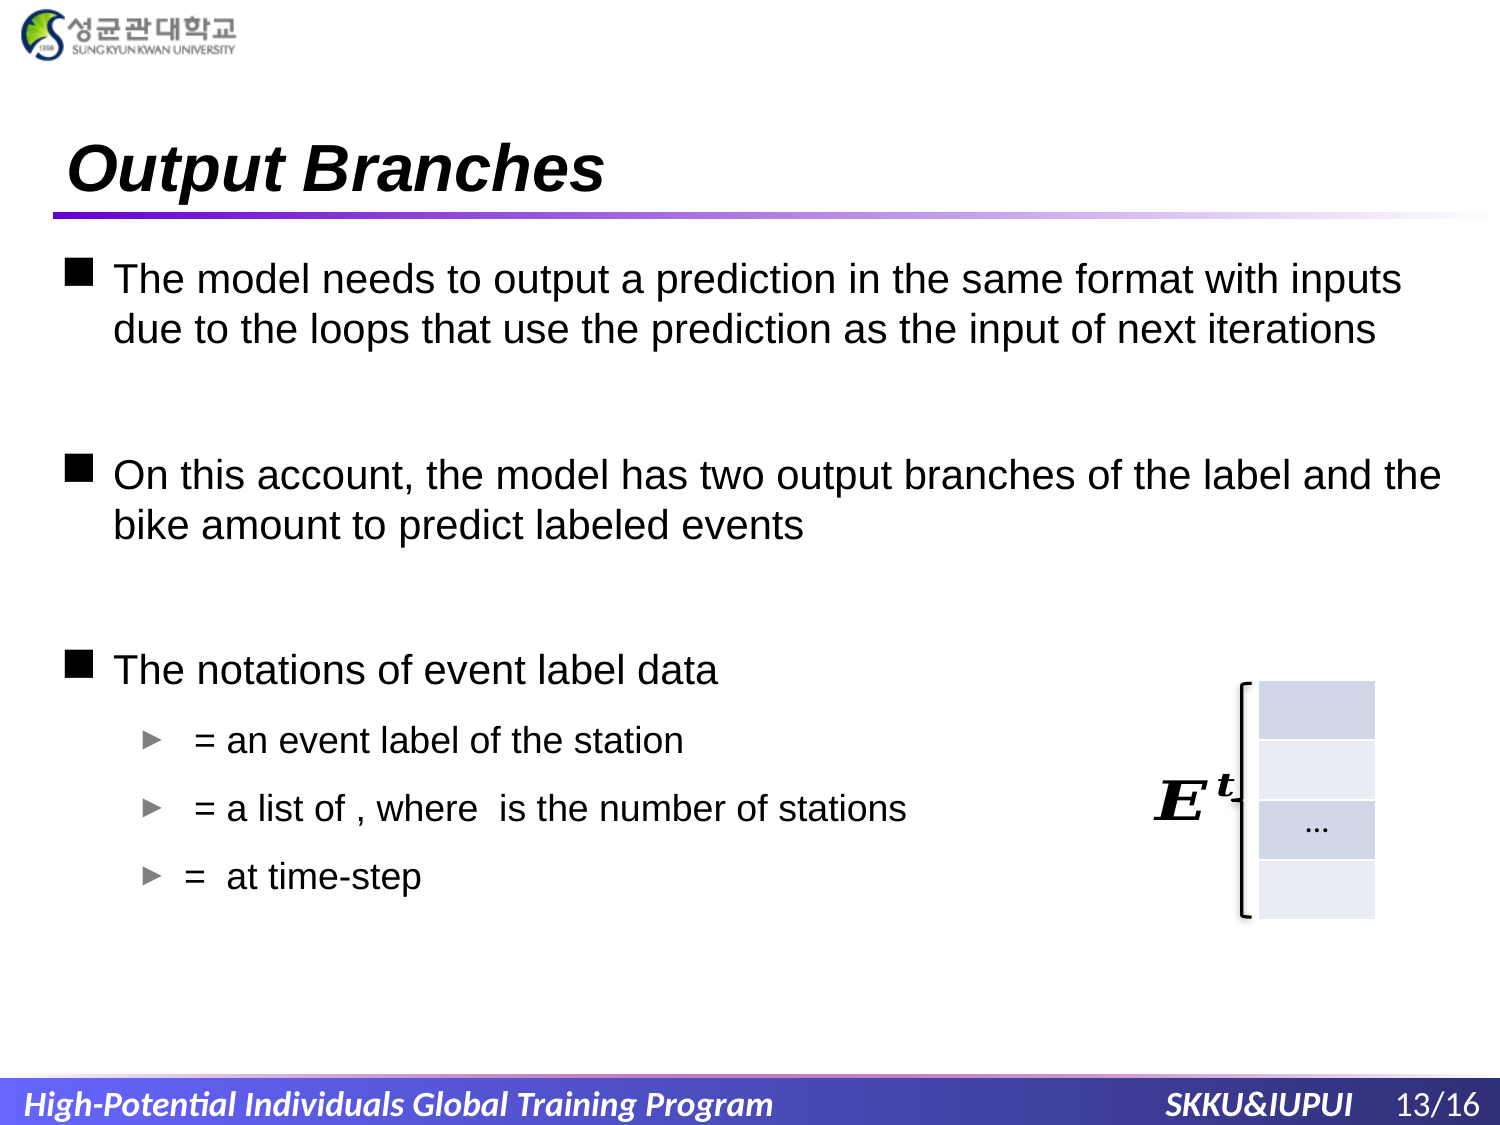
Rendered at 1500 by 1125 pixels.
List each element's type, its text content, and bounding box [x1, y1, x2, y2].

title Output Branches [50, 24, 1463, 213]
picture [0, 0, 254, 65]
text_box [1228, 680, 1252, 921]
